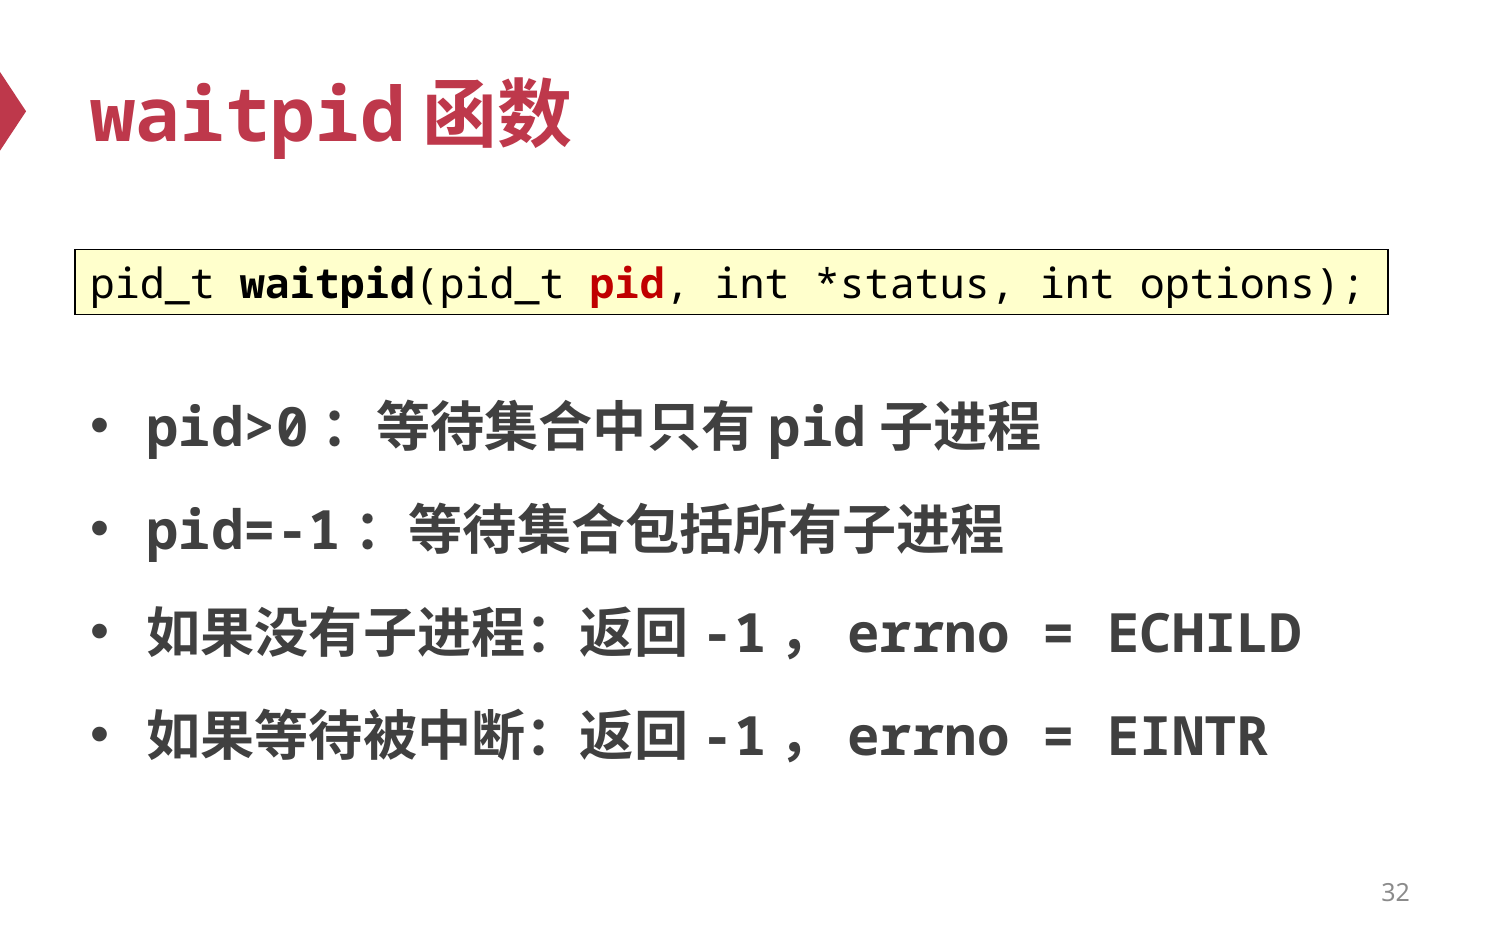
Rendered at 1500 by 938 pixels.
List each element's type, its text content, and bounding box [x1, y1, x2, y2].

slide_number 32 [1074, 883, 1425, 919]
title waitpid函数 [75, 37, 1425, 186]
text_box pid_t waitpid(pid_t pid, int *status, int options); [74, 249, 1389, 315]
list pid>0：等待集合中只有pid子进程 pid=-1：等待集合包括所有子进程 如果没有子进程：返回-1，errno = ECHILD 如果等待被中断：返回-1，errno = EINTR [75, 371, 1425, 883]
